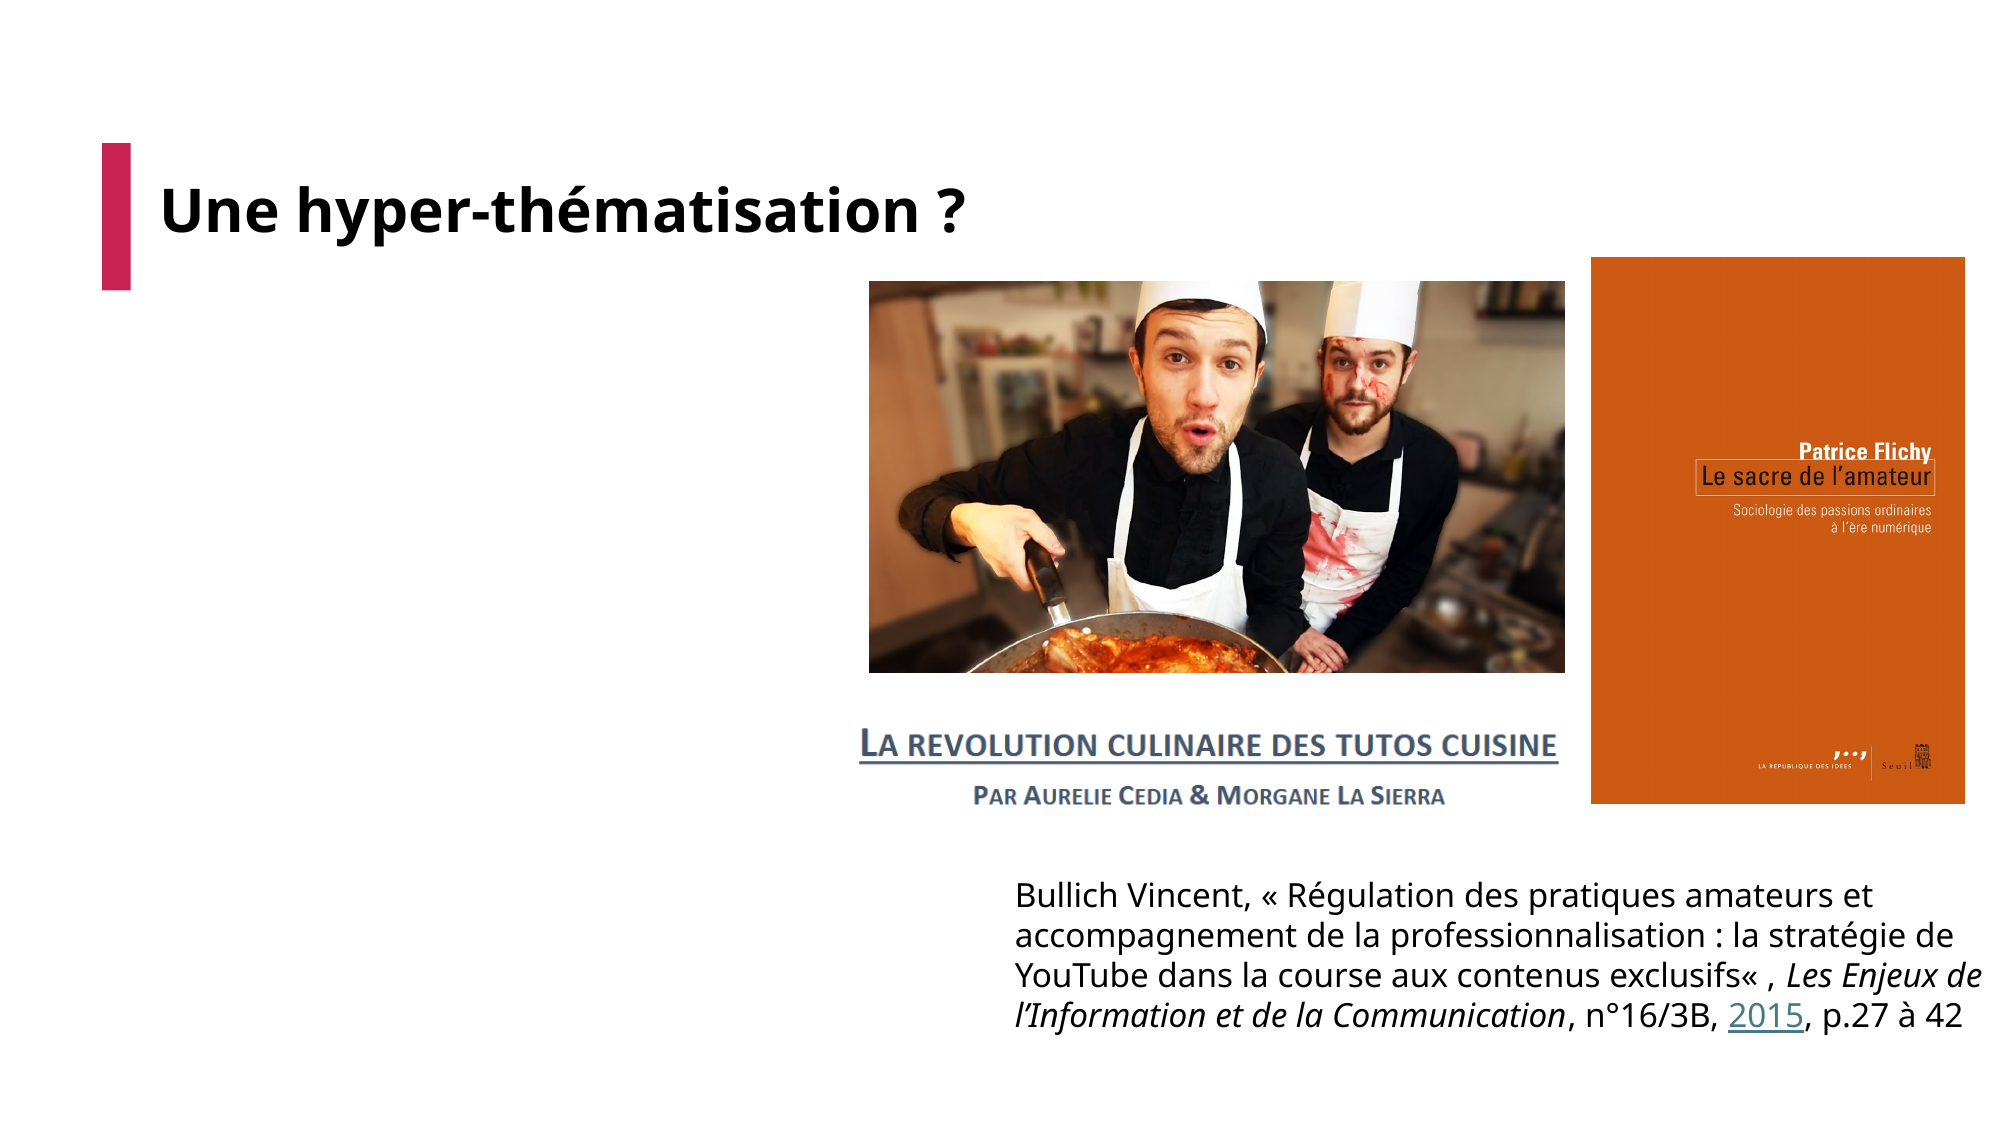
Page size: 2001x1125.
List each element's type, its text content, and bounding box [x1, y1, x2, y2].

text_box Bullich Vincent, « Régulation des pratiques amateurs et accompagnement de la professionnalisation : la stratégie de YouTube dans la course aux contenus exclusifs« , Les Enjeux de l’Information et de la Communication, n°16/3B, 2015, p.27 à 42 [999, 867, 2000, 1047]
picture [1591, 257, 1966, 804]
picture [847, 717, 1578, 823]
title Une hyper-thématisation ? [159, 143, 1900, 283]
picture [869, 280, 1566, 673]
